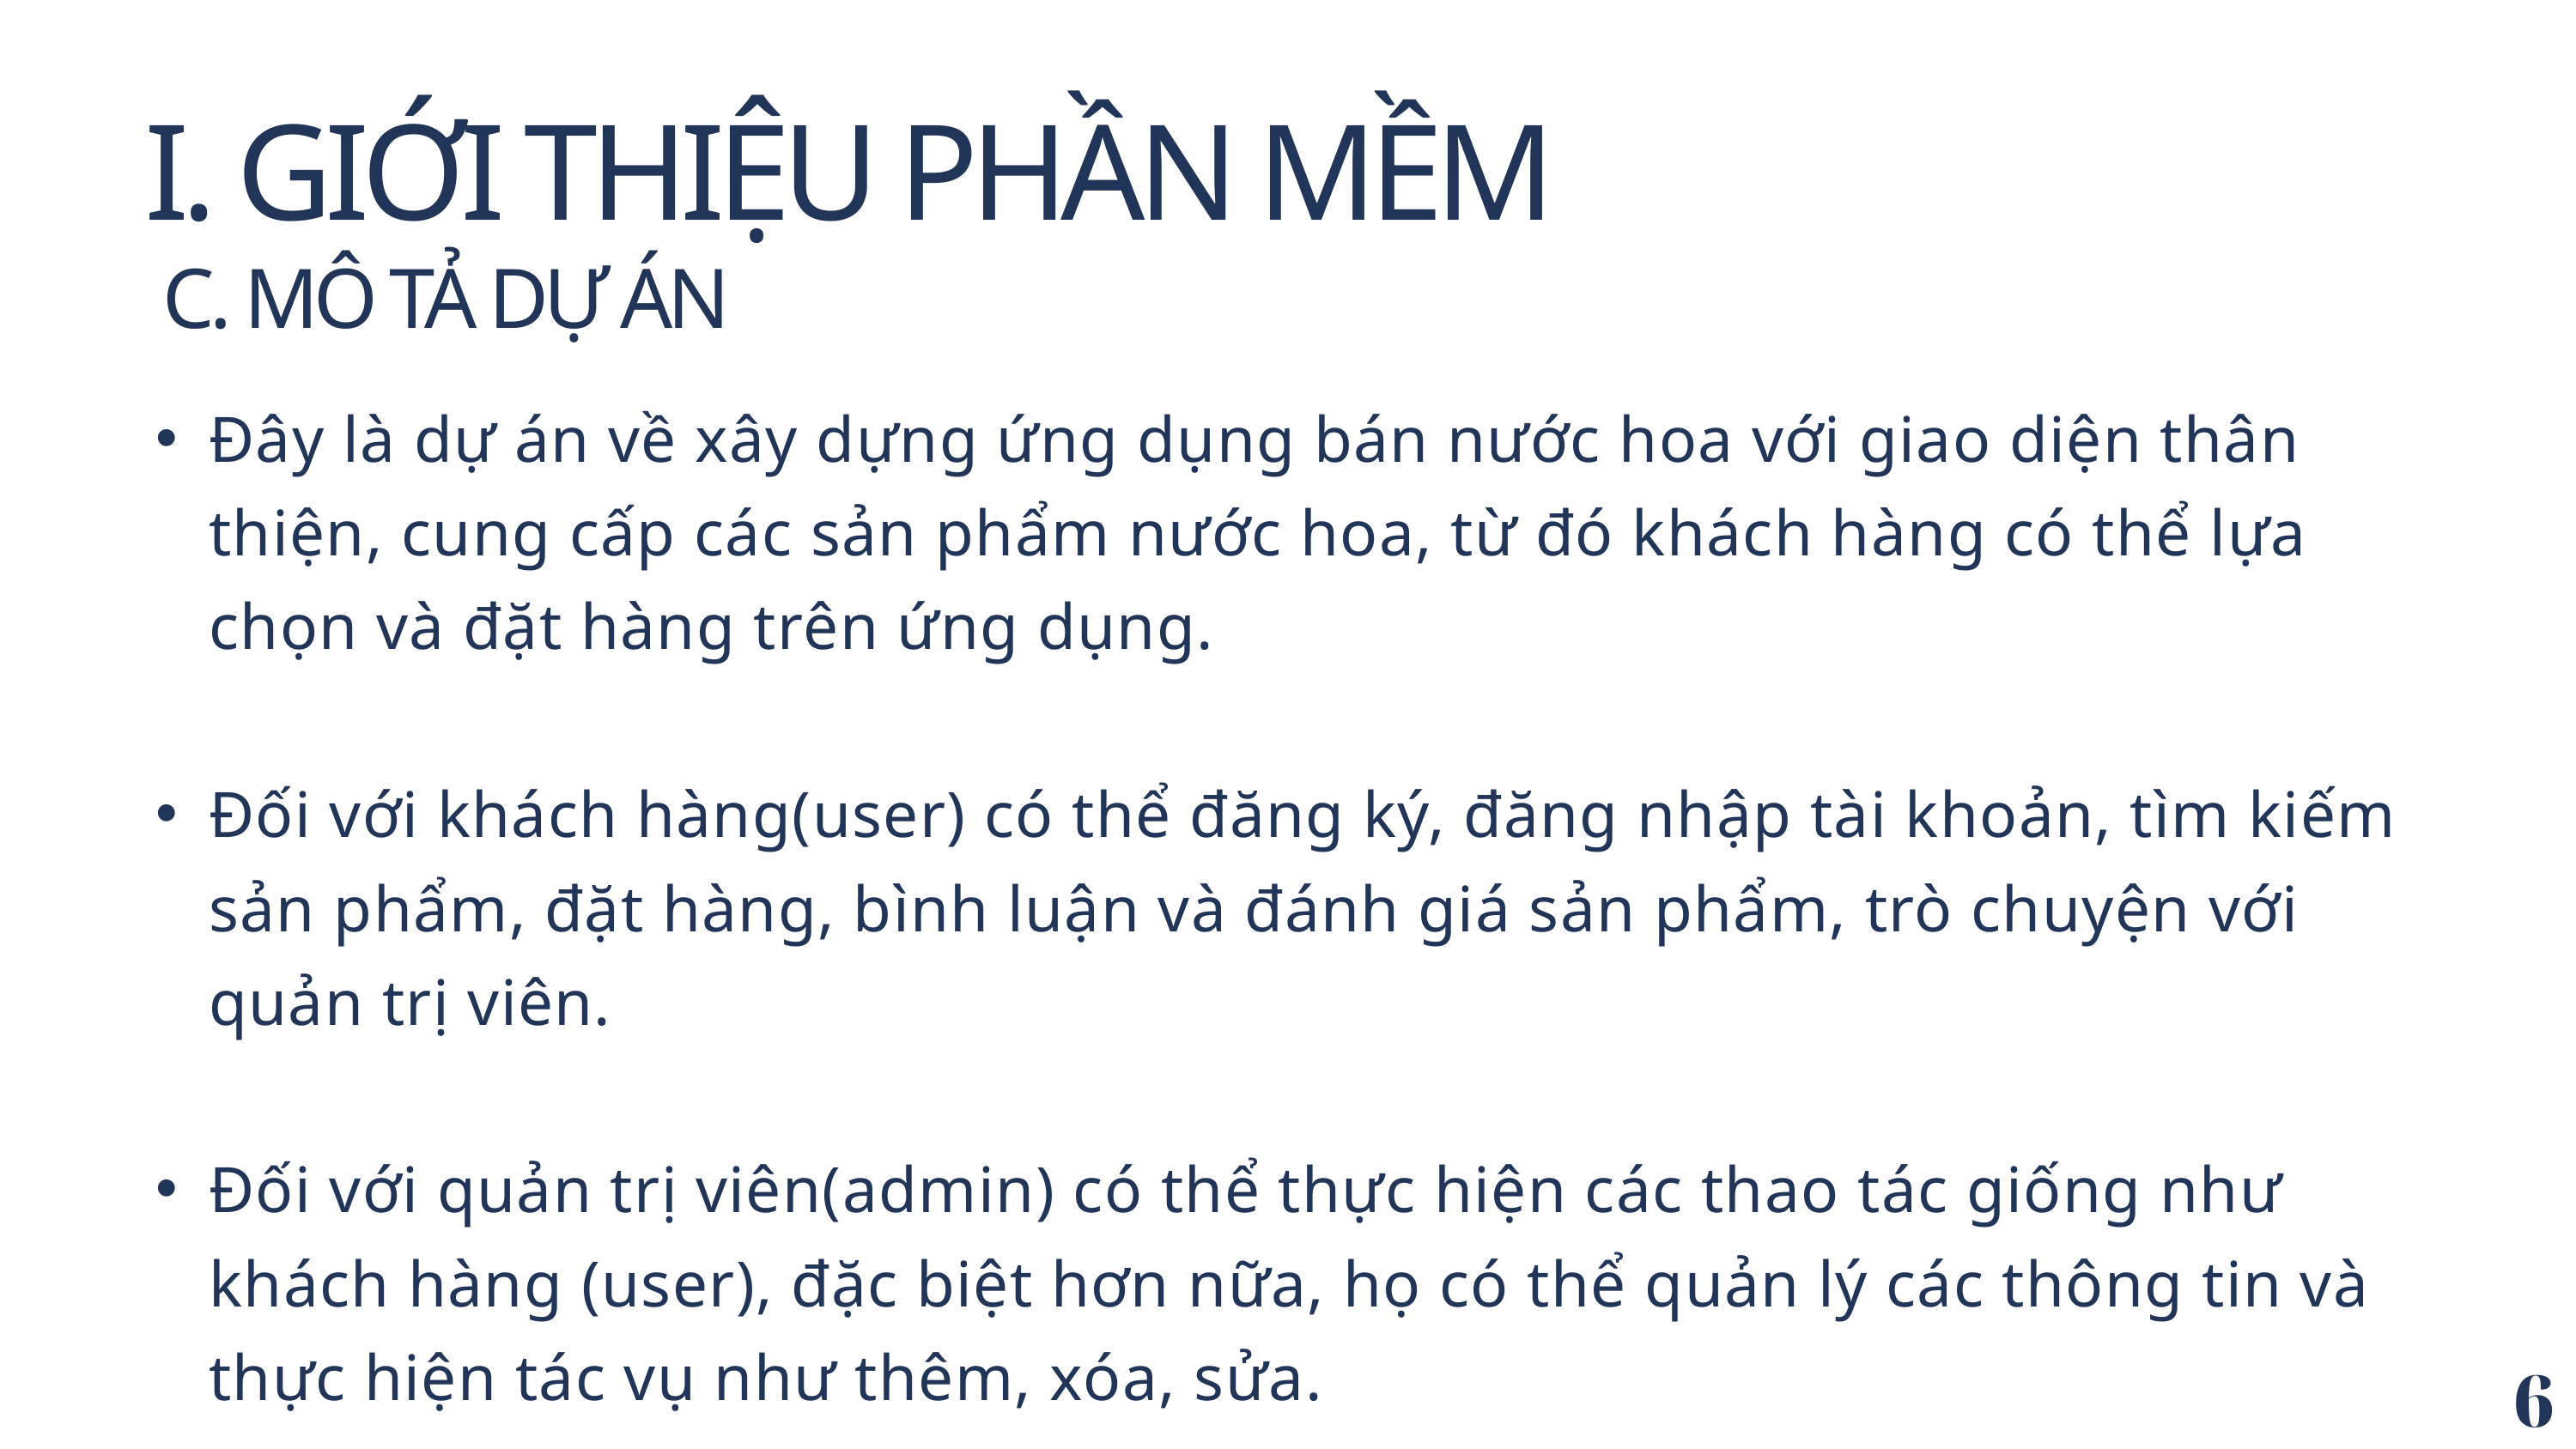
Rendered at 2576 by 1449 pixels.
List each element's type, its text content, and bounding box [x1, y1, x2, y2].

text_box C. MÔ TẢ DỰ ÁN [162, 246, 2273, 345]
text_box I. GIỚI THIỆU PHẦN MỀM [144, 88, 1801, 247]
text_box 6 [2513, 1341, 2555, 1442]
text_box Đây là dự án về xây dựng ứng dụng bán nước hoa với giao diện thân thiện, cung cấp các sản phẩm nước hoa, từ đó khách hàng có thể lựa chọn và đặt hàng trên ứng dụng. Đối với khách hàng(user) có thể đăng ký, đăng nhập tài khoản, tìm kiếm sản phẩm, đặt hàng, bình luận và đánh giá sản phẩm, trò chuyện với quản trị viên. Đối với quản trị viên(admin) có thể thực hiện các thao tác giống như khách hàng (user), đặc biệt hơn nữa, họ có thể quản lý các thông tin và thực hiện tác vụ như thêm, xóa, sửa. [102, 380, 2474, 1414]
